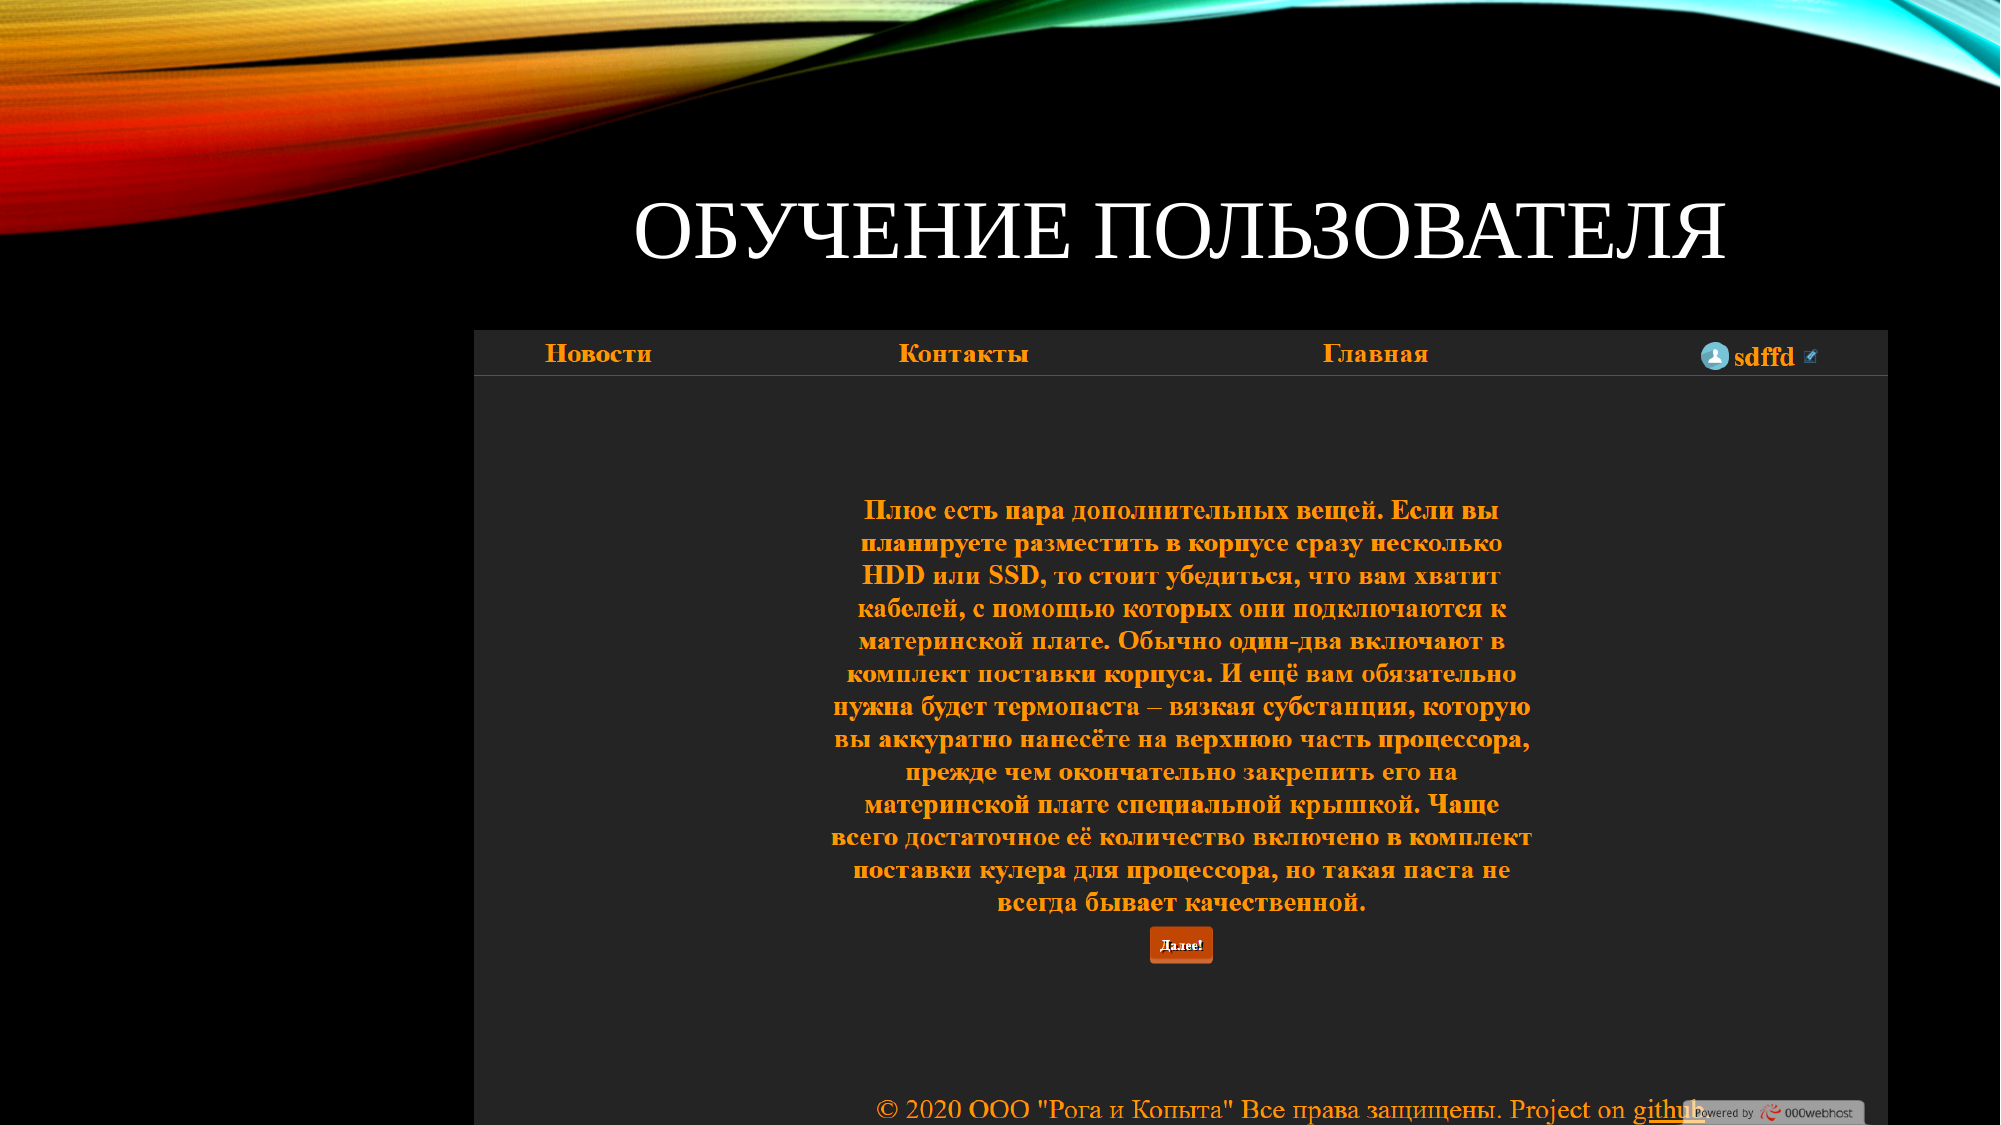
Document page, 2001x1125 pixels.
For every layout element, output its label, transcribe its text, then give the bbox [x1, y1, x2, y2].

title Обучение пользователя [474, 125, 1888, 330]
picture [474, 330, 1888, 1125]
picture [0, 0, 2000, 237]
